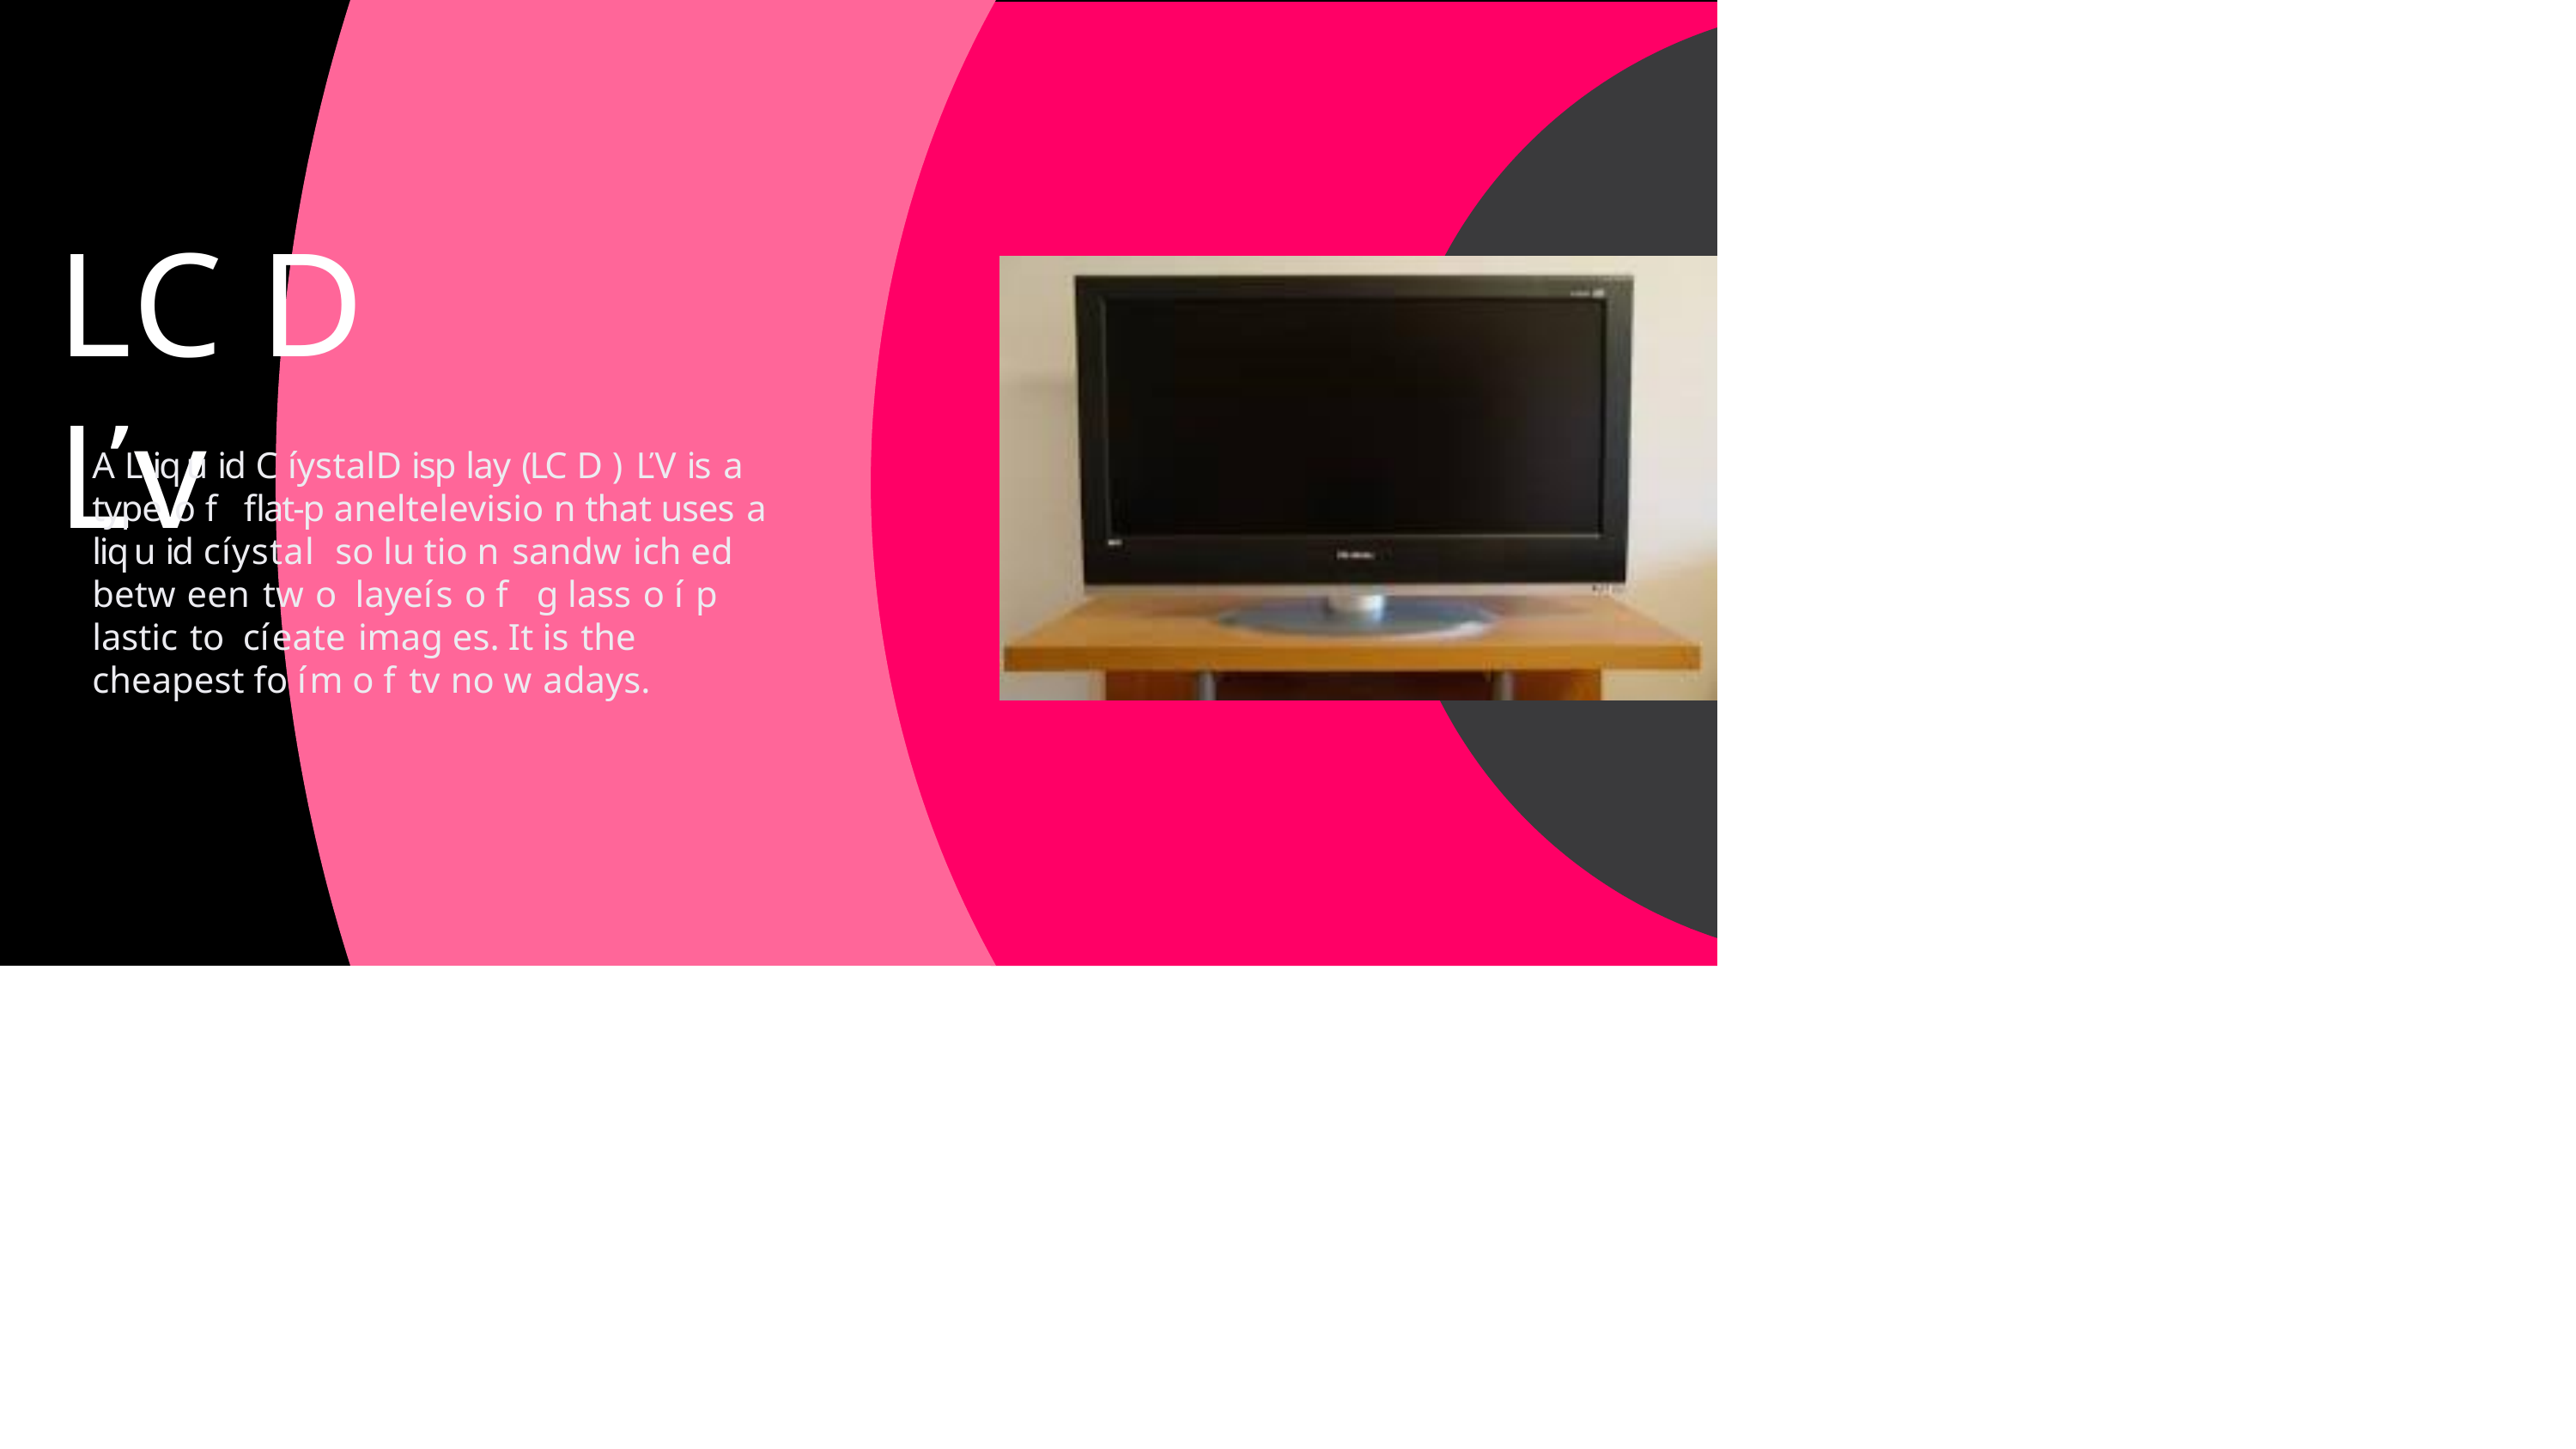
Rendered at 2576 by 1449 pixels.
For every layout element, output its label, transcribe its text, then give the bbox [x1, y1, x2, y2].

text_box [275, 0, 1718, 967]
title LC D Ľv [55, 211, 270, 557]
text_box [0, 0, 273, 966]
text_box A L iq u id C íystalD isp lay (LC D ) ĽV is a type o f flat-p aneltelevisio n that uses a liq u id cíystal so lu tio n sandw ich ed betw een tw o layeís o f g lass o í p lastic to cíeate imag es.It is the cheapest fo ím o f tv no w adays. [90, 440, 270, 700]
